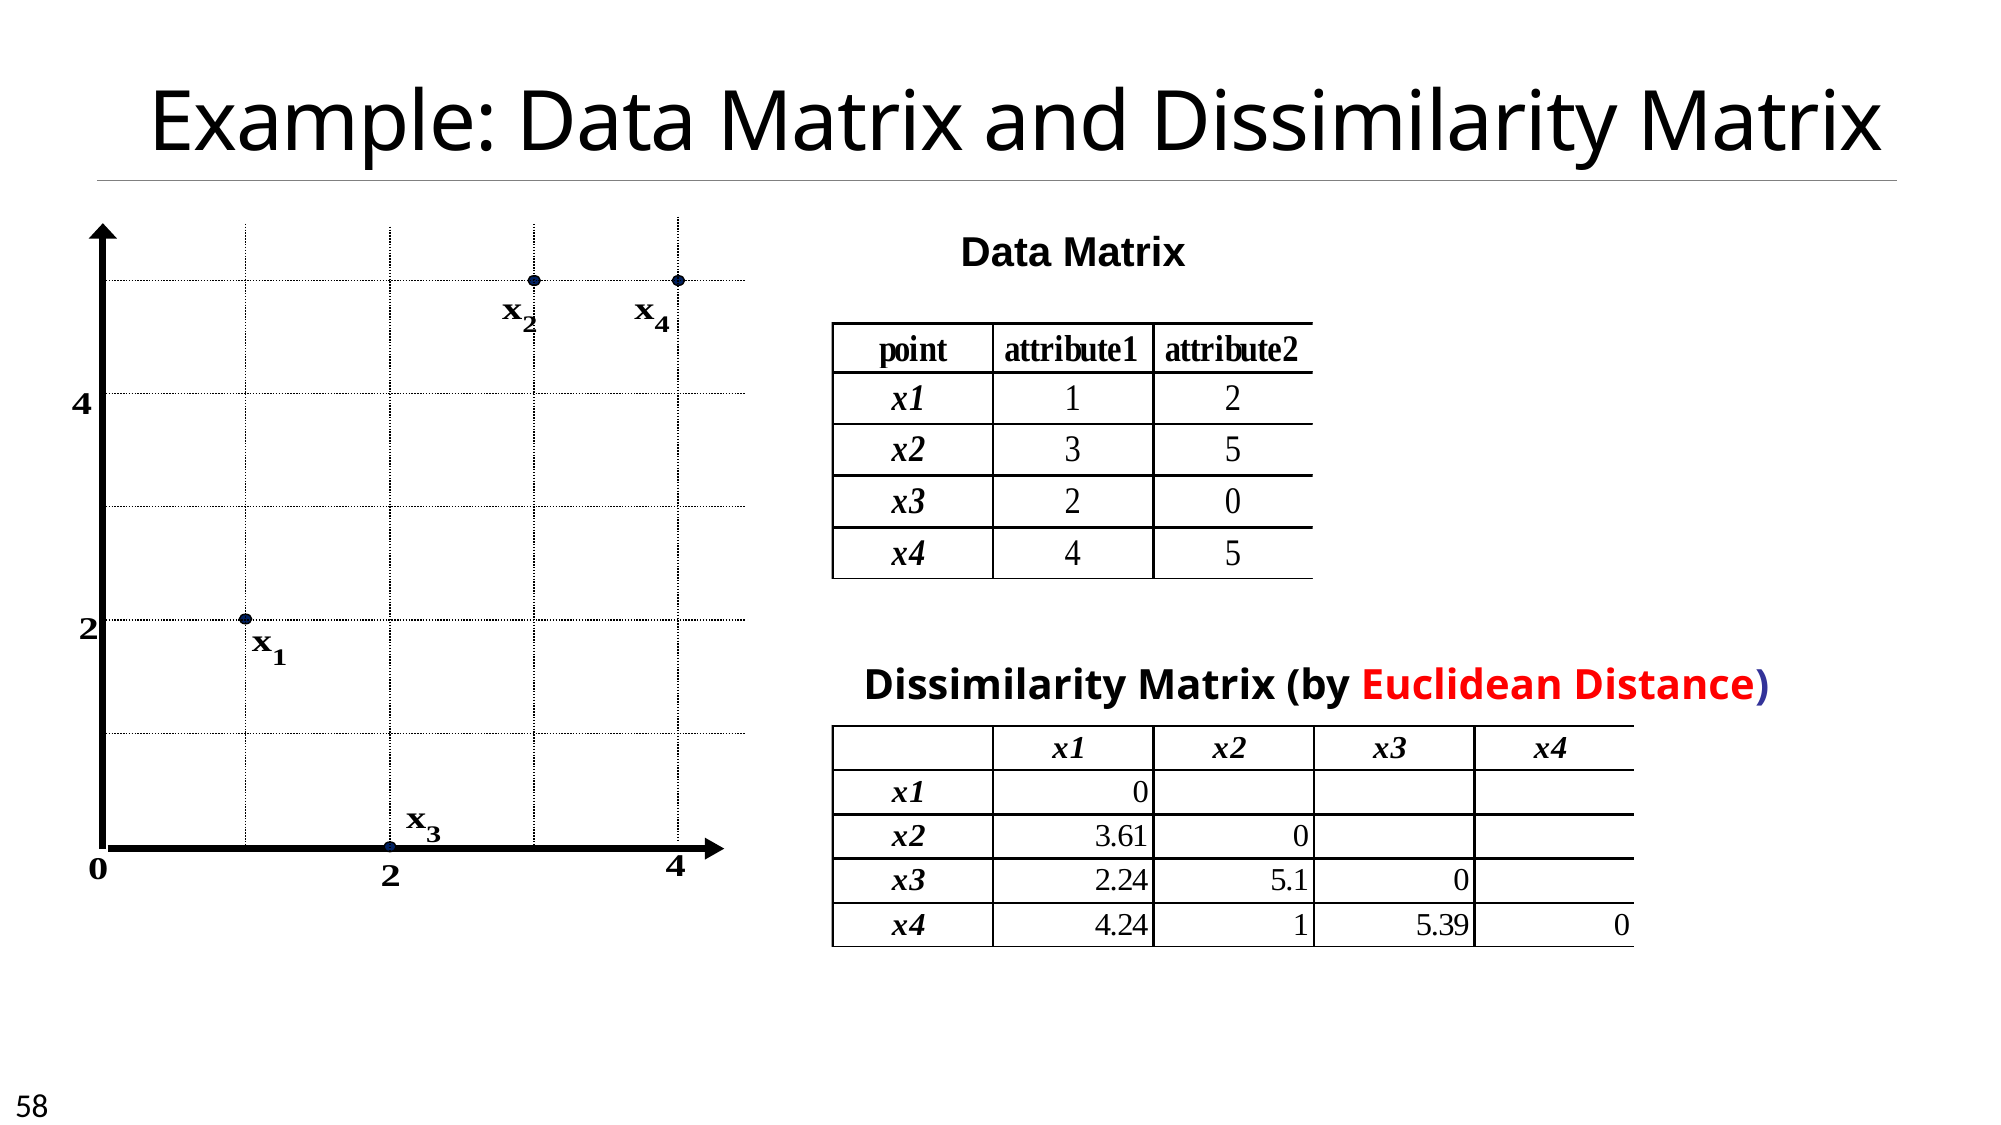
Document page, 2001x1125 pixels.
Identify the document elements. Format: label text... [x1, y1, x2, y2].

title Example: Data Matrix and Dissimilarity Matrix [87, 50, 1946, 175]
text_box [831, 321, 1316, 582]
text_box Dissimilarity Matrix (by Euclidean Distance) [804, 650, 1829, 715]
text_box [64, 209, 757, 899]
text_box Data Matrix [804, 217, 1342, 283]
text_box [830, 724, 1637, 950]
